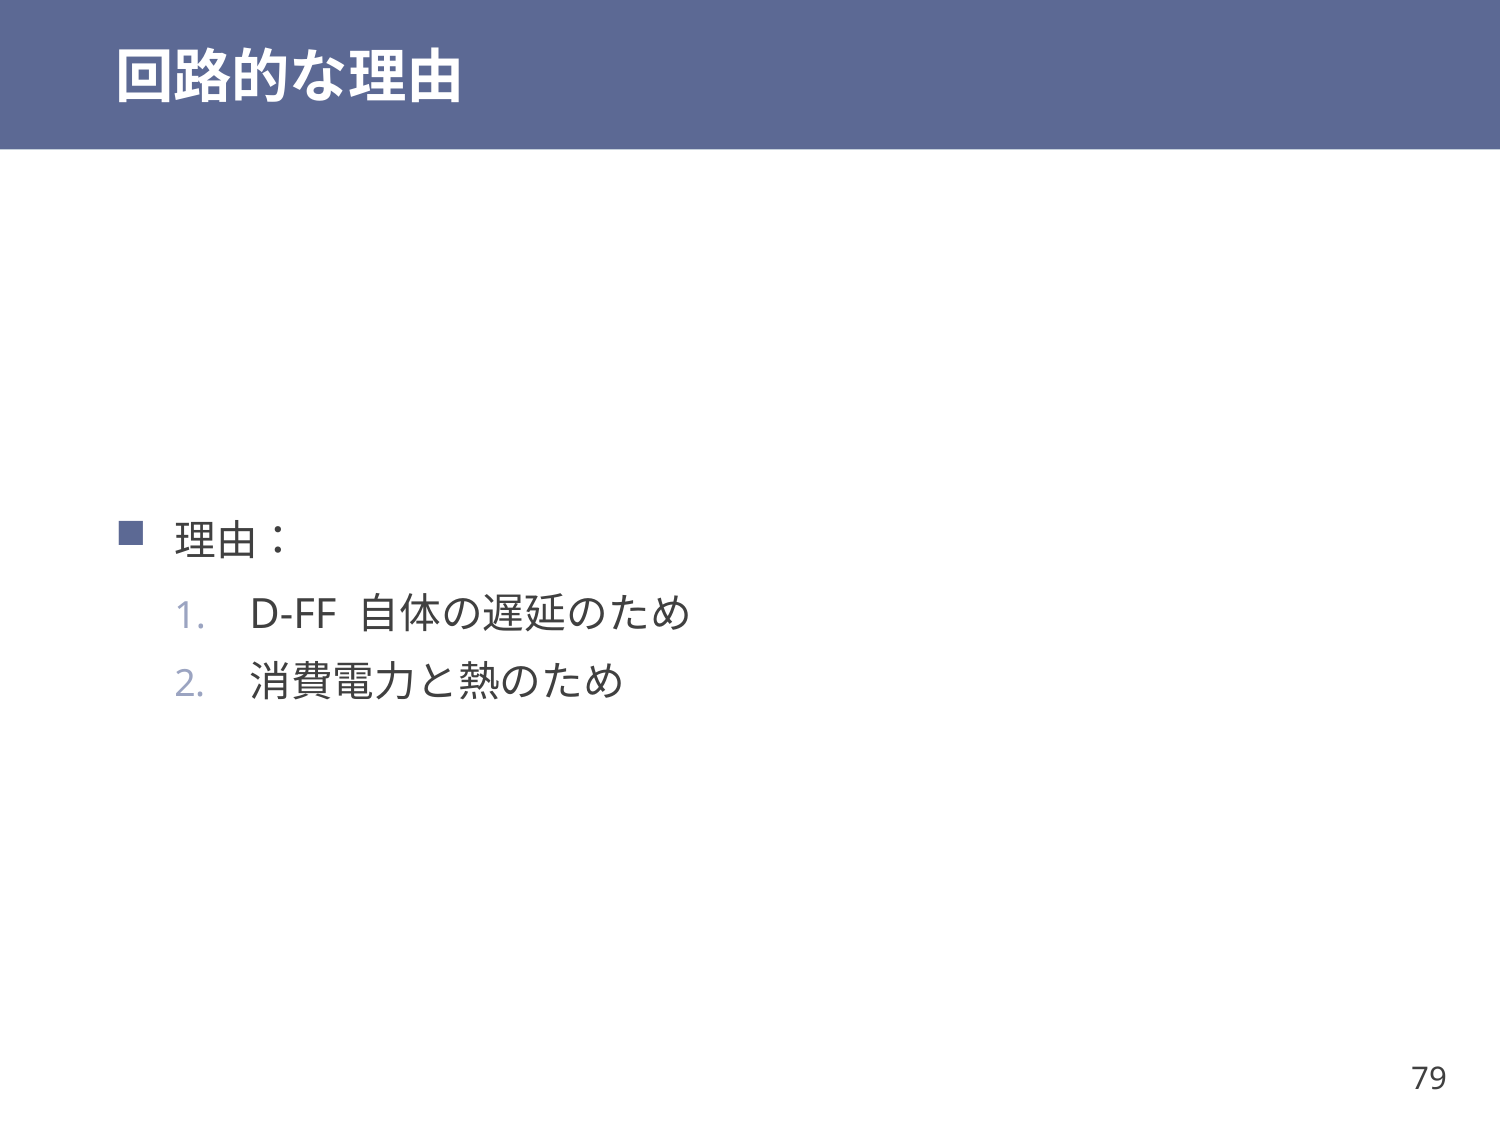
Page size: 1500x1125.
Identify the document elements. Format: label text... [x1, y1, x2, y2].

title 回路的な理由 [100, 0, 1500, 150]
list 理由： D-FF 自体の遅延のため 消費電力と熱のため [100, 178, 1459, 1036]
